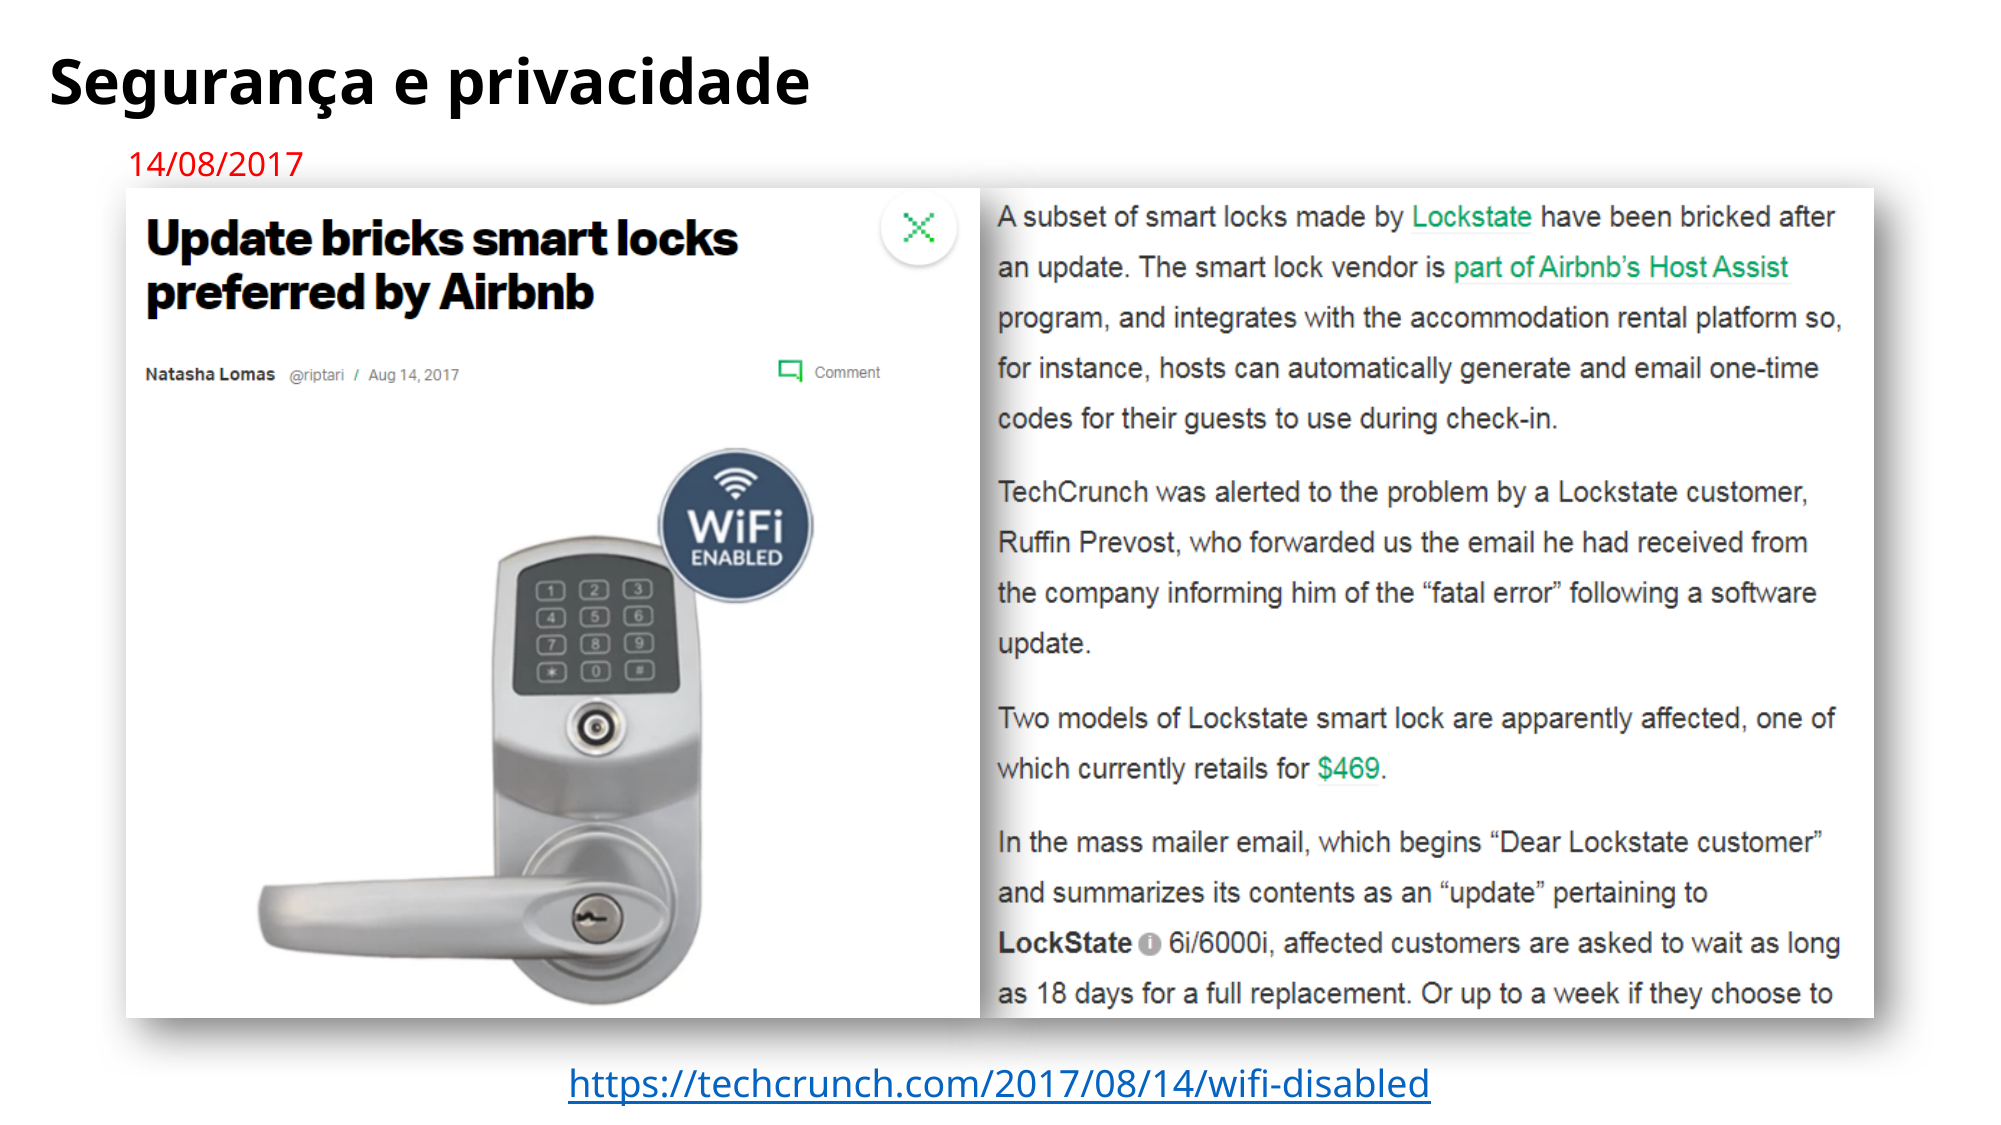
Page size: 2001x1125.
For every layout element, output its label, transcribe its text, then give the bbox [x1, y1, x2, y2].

text_box https://techcrunch.com/2017/08/14/wifi-disabled [553, 1066, 1447, 1119]
text_box 14/08/2017 [112, 135, 319, 191]
text_box Segurança e privacidade [34, 34, 827, 124]
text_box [126, 188, 1874, 1019]
